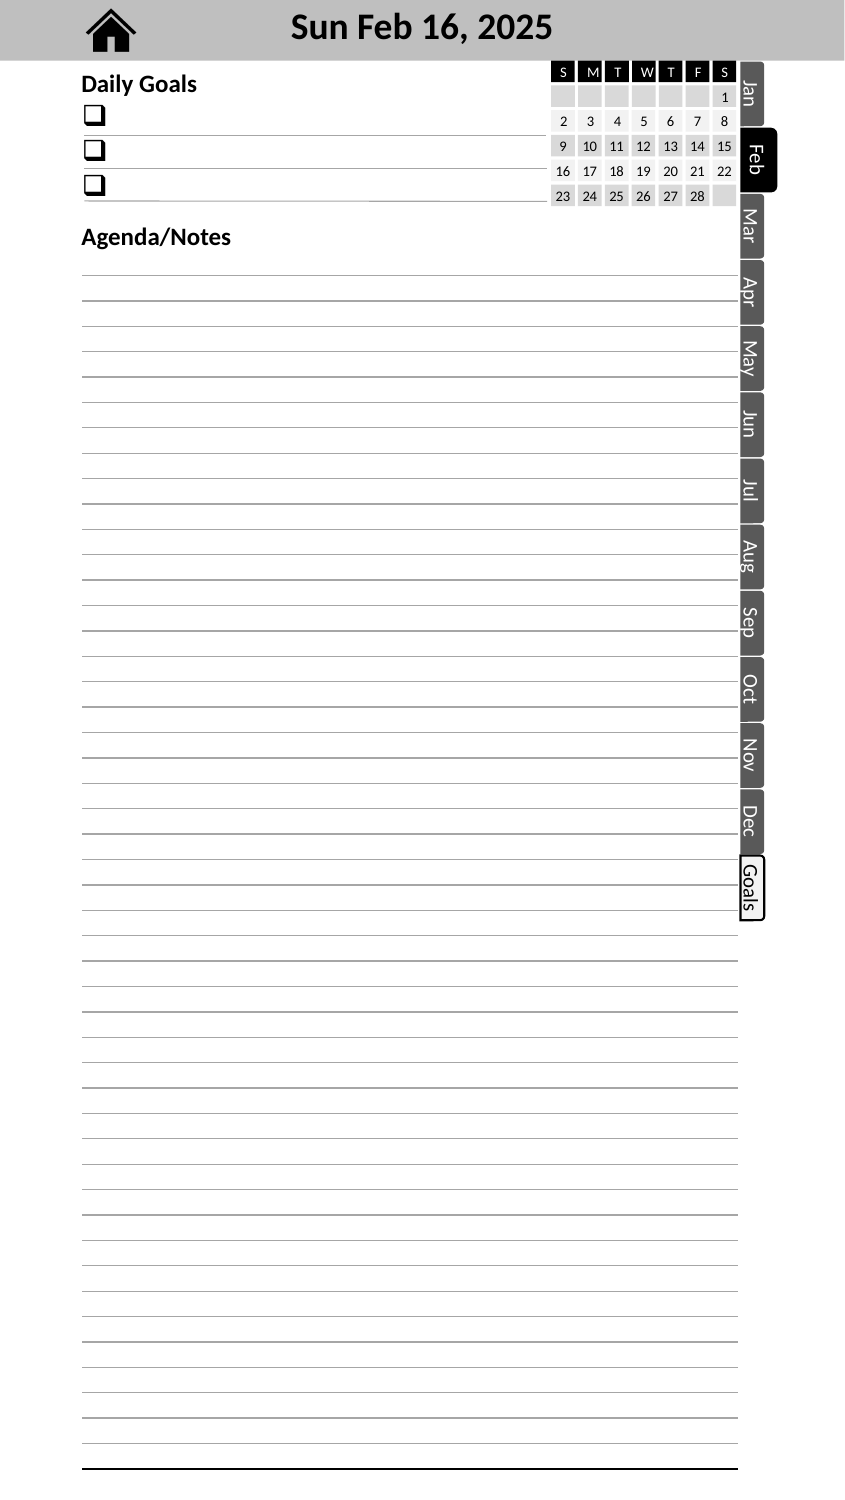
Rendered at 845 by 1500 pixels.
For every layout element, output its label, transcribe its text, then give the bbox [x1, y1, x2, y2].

picture [82, 1, 140, 59]
list Sun Feb 16, 2025 [190, 0, 655, 61]
